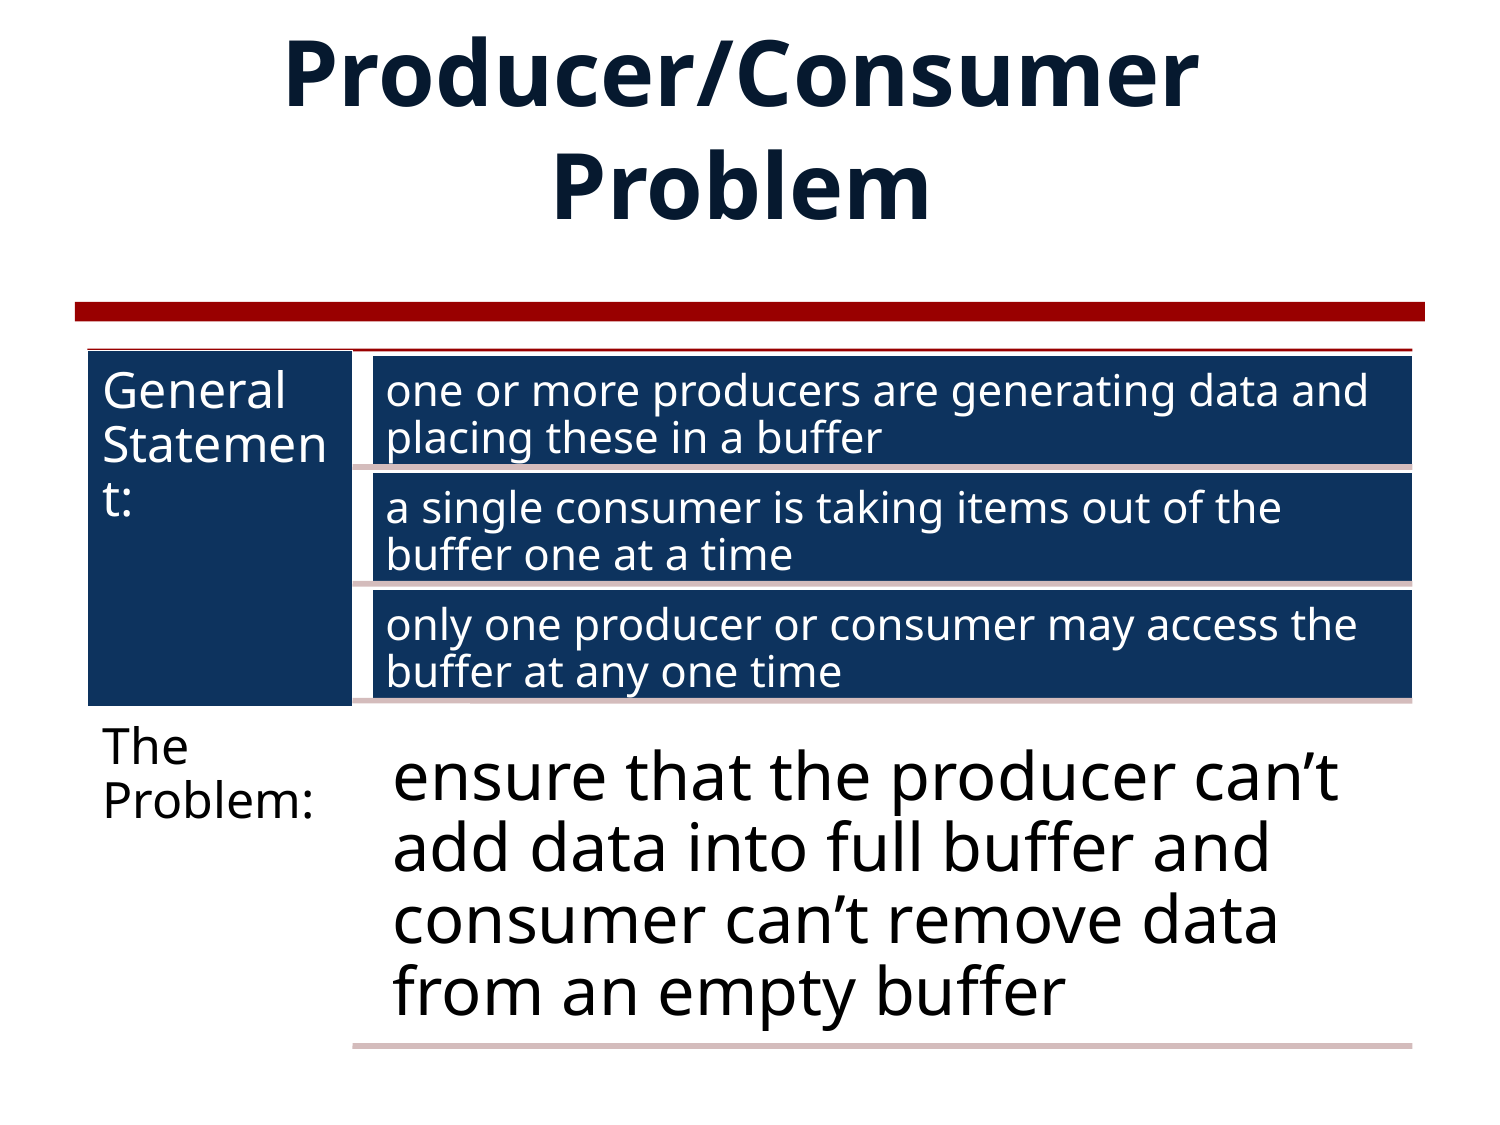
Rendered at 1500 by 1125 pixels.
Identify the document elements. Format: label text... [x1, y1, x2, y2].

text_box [86, 349, 1414, 1064]
title Producer/Consumer Problem [99, 125, 1384, 238]
